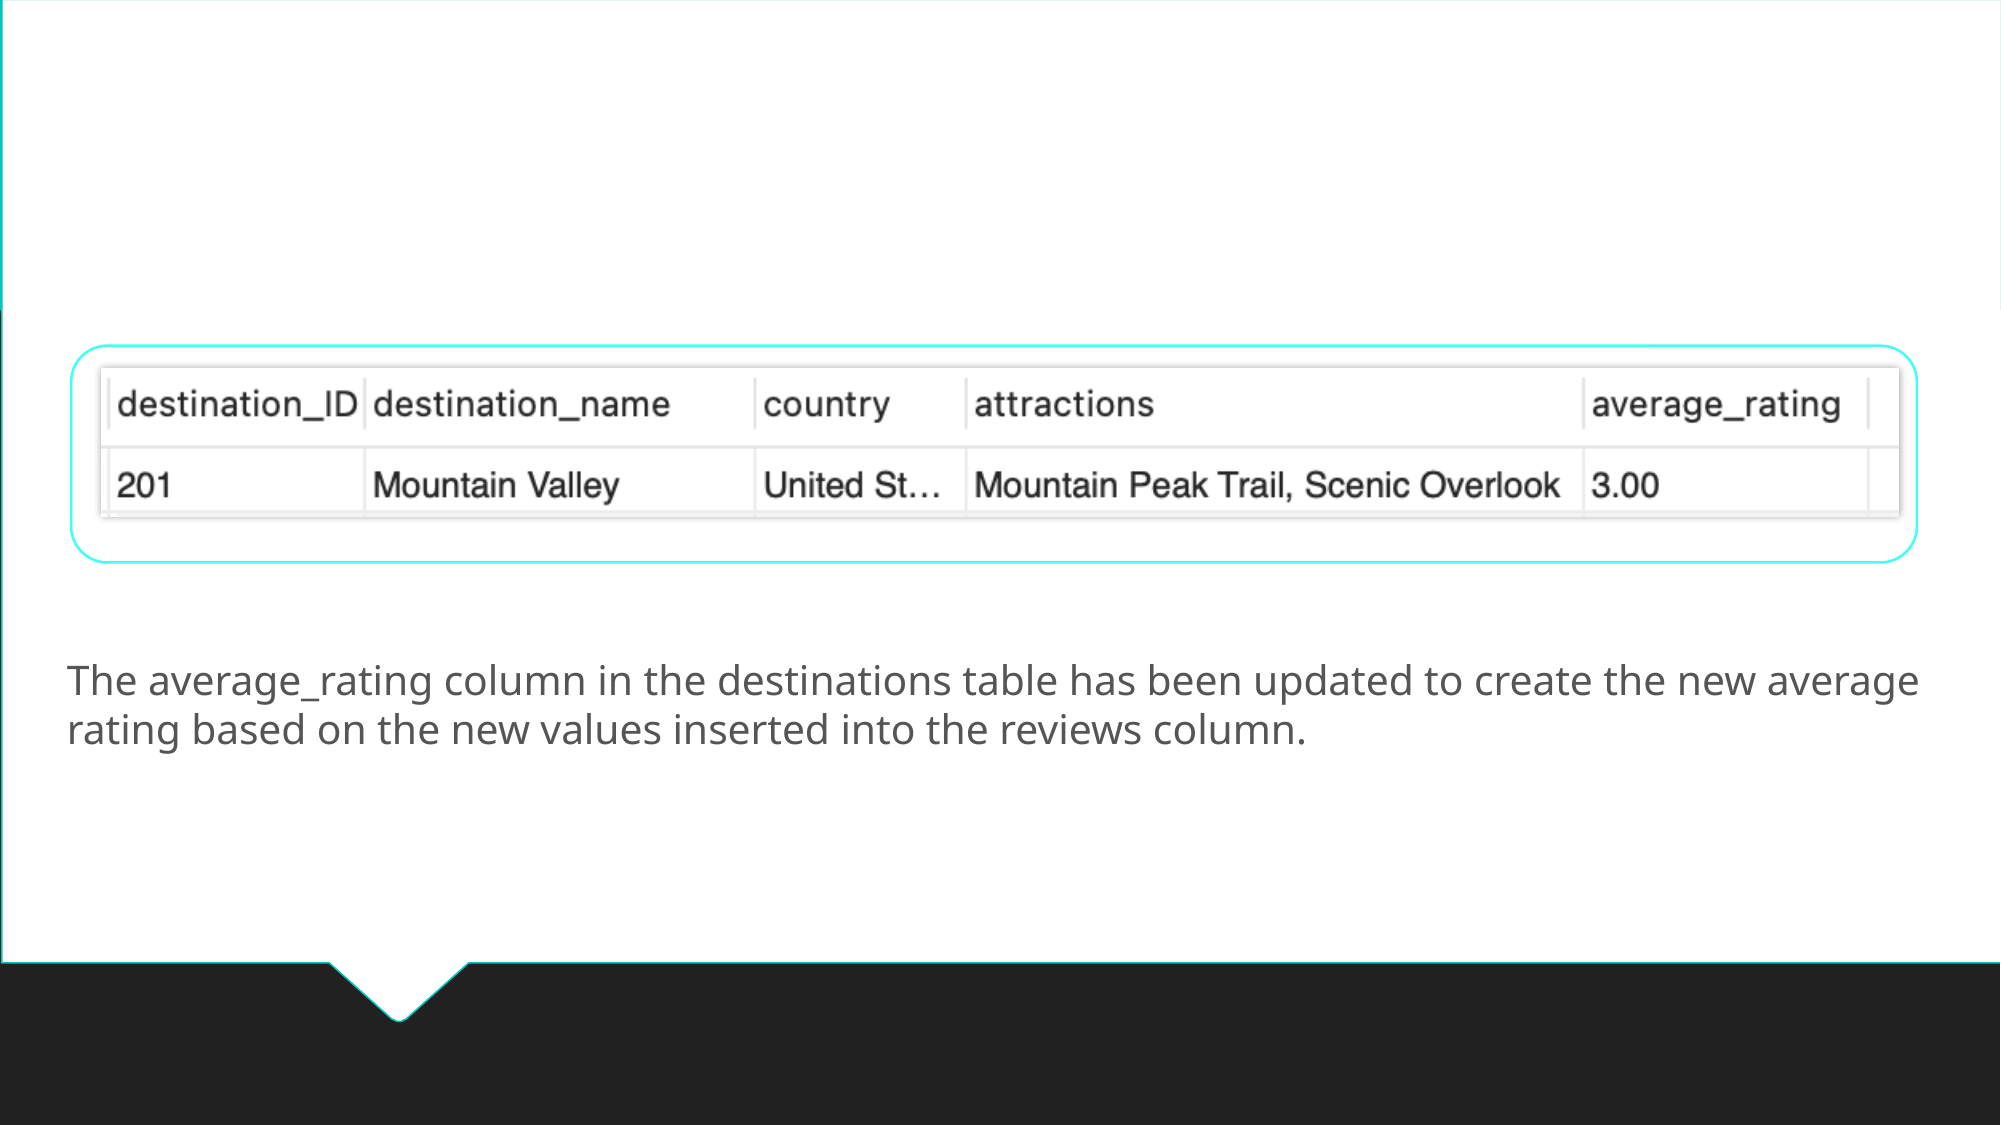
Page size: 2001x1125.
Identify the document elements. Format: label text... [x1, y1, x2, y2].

text_box [1, 0, 2000, 1023]
text_box The average_rating column in the destinations table has been updated to create the new average rating based on the new values inserted into the reviews column. [52, 155, 1948, 809]
text_box [69, 344, 1919, 564]
picture [101, 368, 1899, 517]
